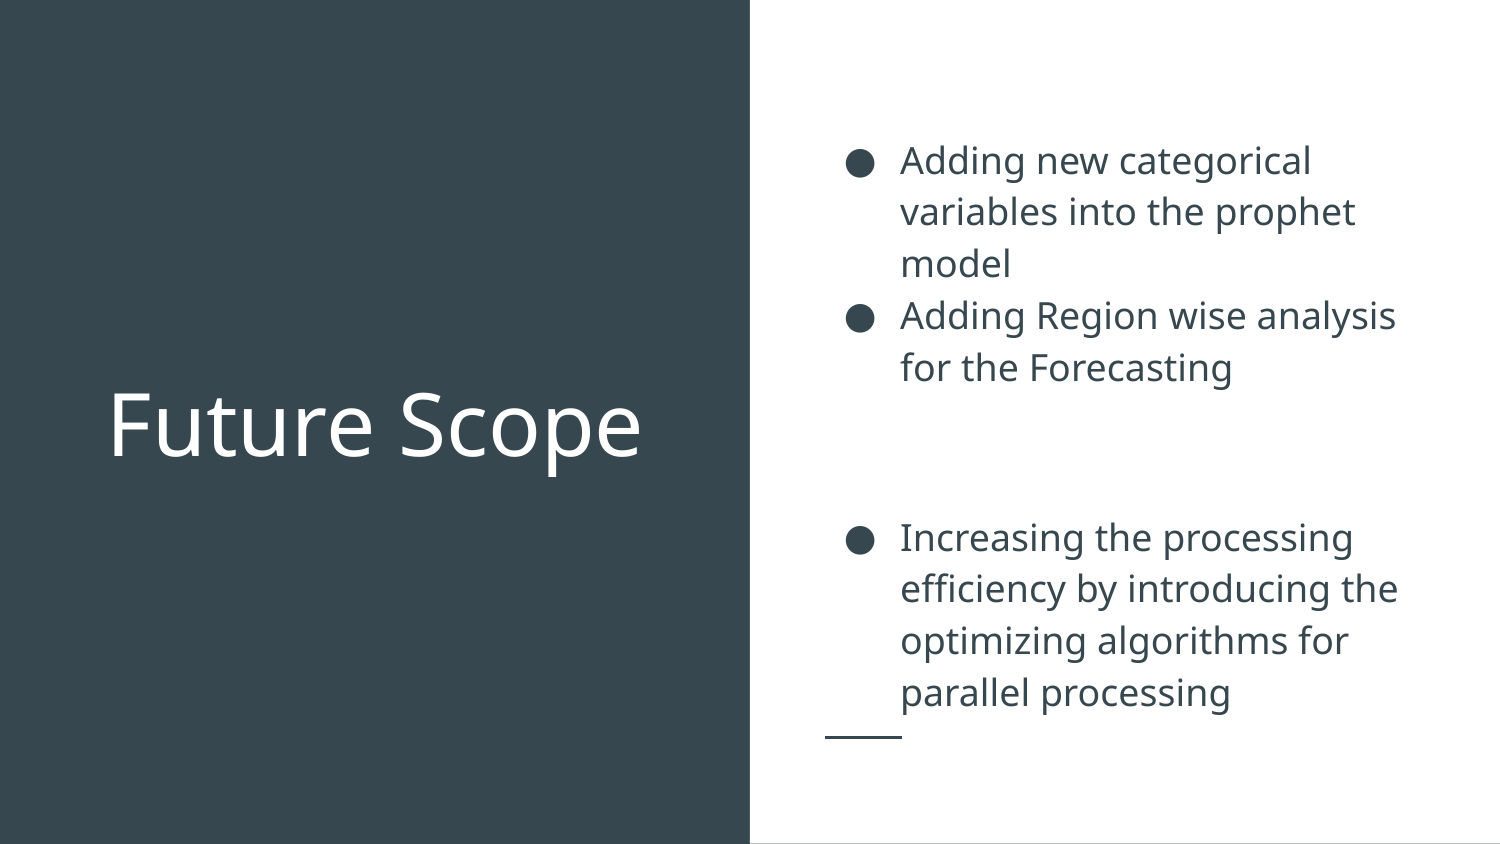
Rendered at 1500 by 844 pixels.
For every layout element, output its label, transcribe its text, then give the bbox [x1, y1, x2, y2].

list Adding new categorical variables into the prophet model Adding Region wise analysis for the Forecasting Increasing the processing efficiency by introducing the optimizing algorithms for parallel processing [810, 118, 1440, 725]
title Future Scope [43, 284, 708, 560]
